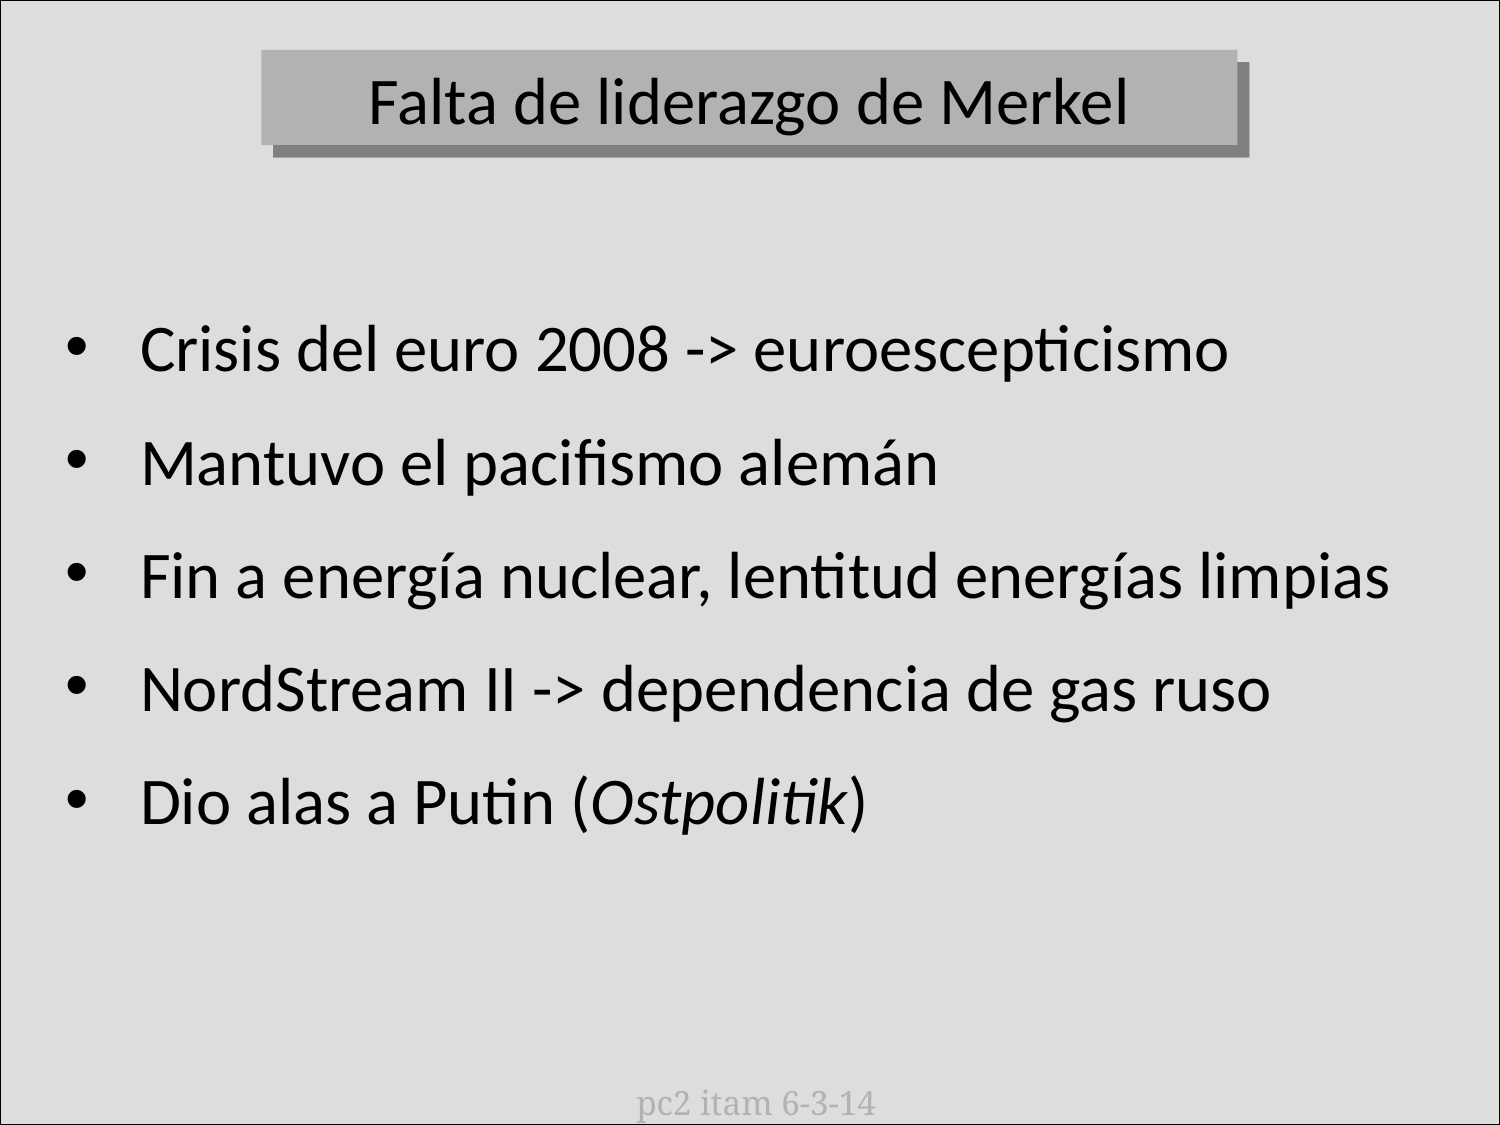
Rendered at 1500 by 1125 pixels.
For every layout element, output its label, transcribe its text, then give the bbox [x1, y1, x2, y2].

text_box Falta de liderazgo de Merkel [261, 49, 1238, 145]
text_box Crisis del euro 2008 -> euroescepticismo Mantuvo el pacifismo alemán Fin a energía nuclear, lentitud energías limpias NordStream II -> dependencia de gas ruso Dio alas a Putin (Ostpolitik) [49, 297, 1415, 959]
